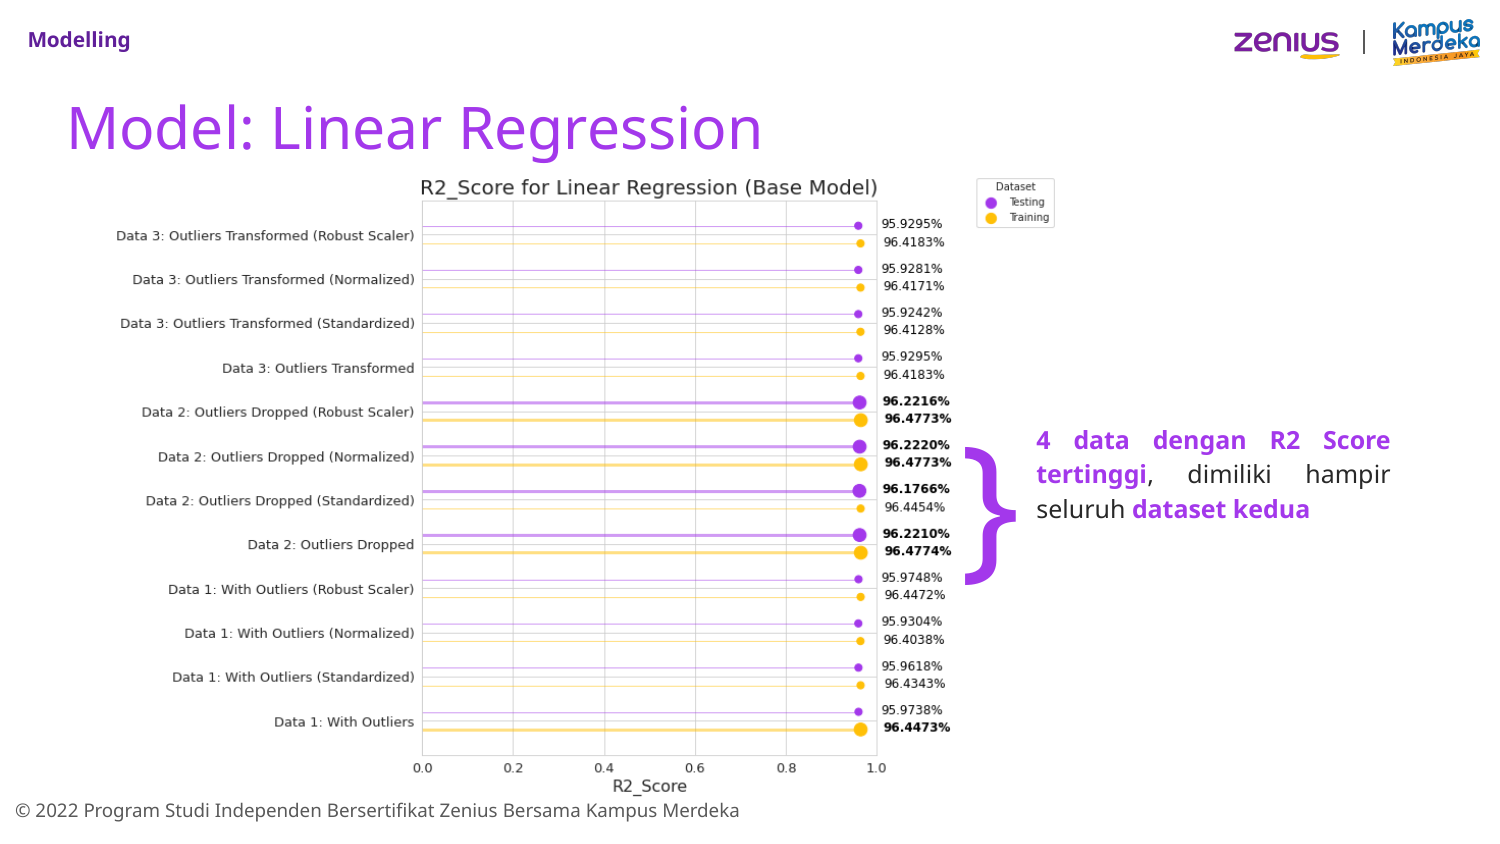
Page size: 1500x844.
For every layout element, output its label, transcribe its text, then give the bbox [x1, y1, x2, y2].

title Model: Linear Regression [51, 72, 1443, 179]
text_box 4 data dengan R2 Score tertinggi, dimiliki hampir seluruh dataset kedua [1065, 404, 1406, 538]
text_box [1230, 15, 1480, 69]
text_box Modelling [12, 14, 1011, 65]
picture [109, 171, 1061, 804]
text_box © 2022 Program Studi Independen Bersertifikat Zenius Bersama Kampus Merdeka [0, 787, 1468, 833]
